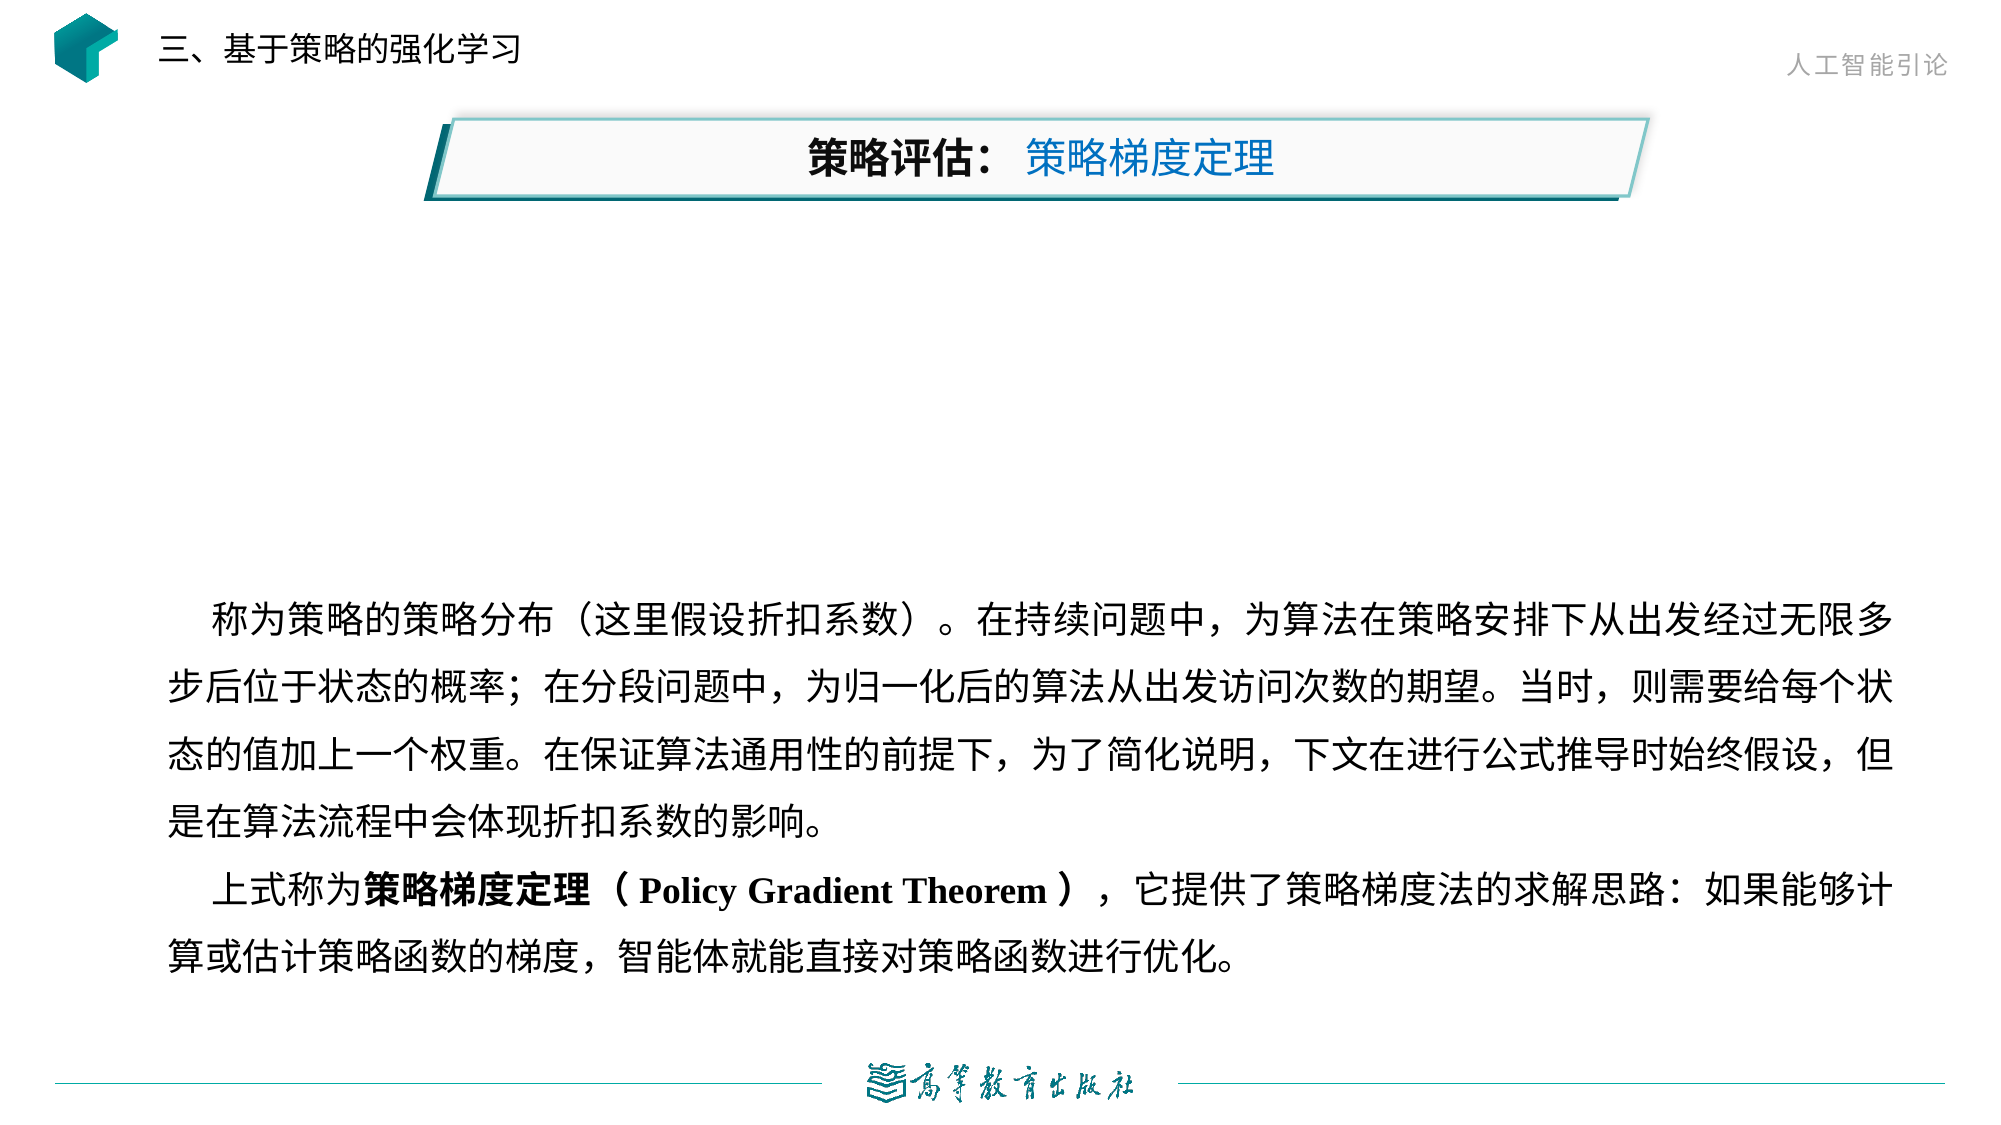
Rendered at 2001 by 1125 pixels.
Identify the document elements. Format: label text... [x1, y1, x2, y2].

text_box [423, 119, 1649, 201]
picture [867, 1063, 1133, 1103]
text_box 三、基于策略的强化学习 [142, 21, 538, 76]
